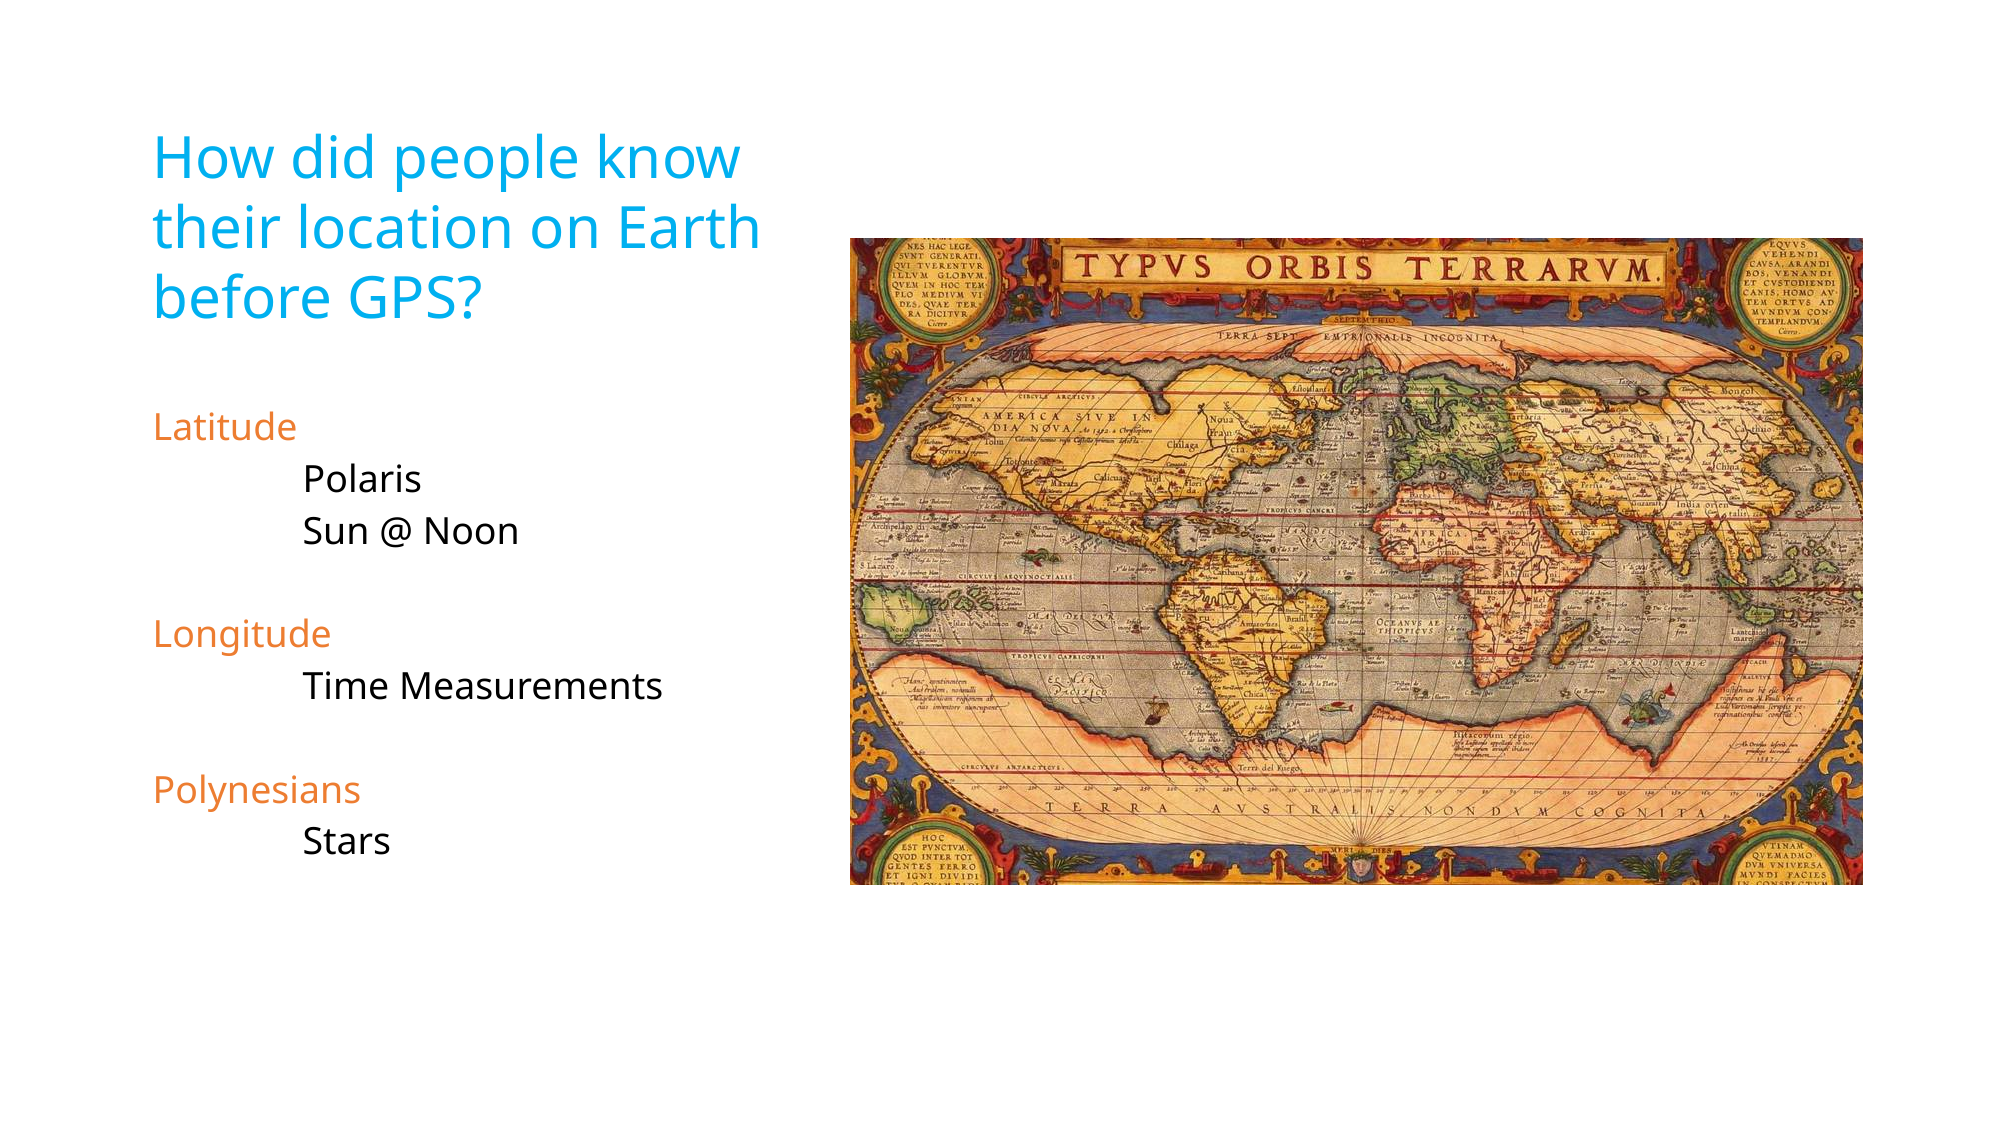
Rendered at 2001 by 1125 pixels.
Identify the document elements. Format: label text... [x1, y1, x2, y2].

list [850, 238, 1863, 885]
list Latitude Polaris Sun @ Noon Longitude Time Measurements Polynesians Stars [137, 344, 783, 962]
title How did people know their location on Earth before GPS? [137, 75, 783, 338]
